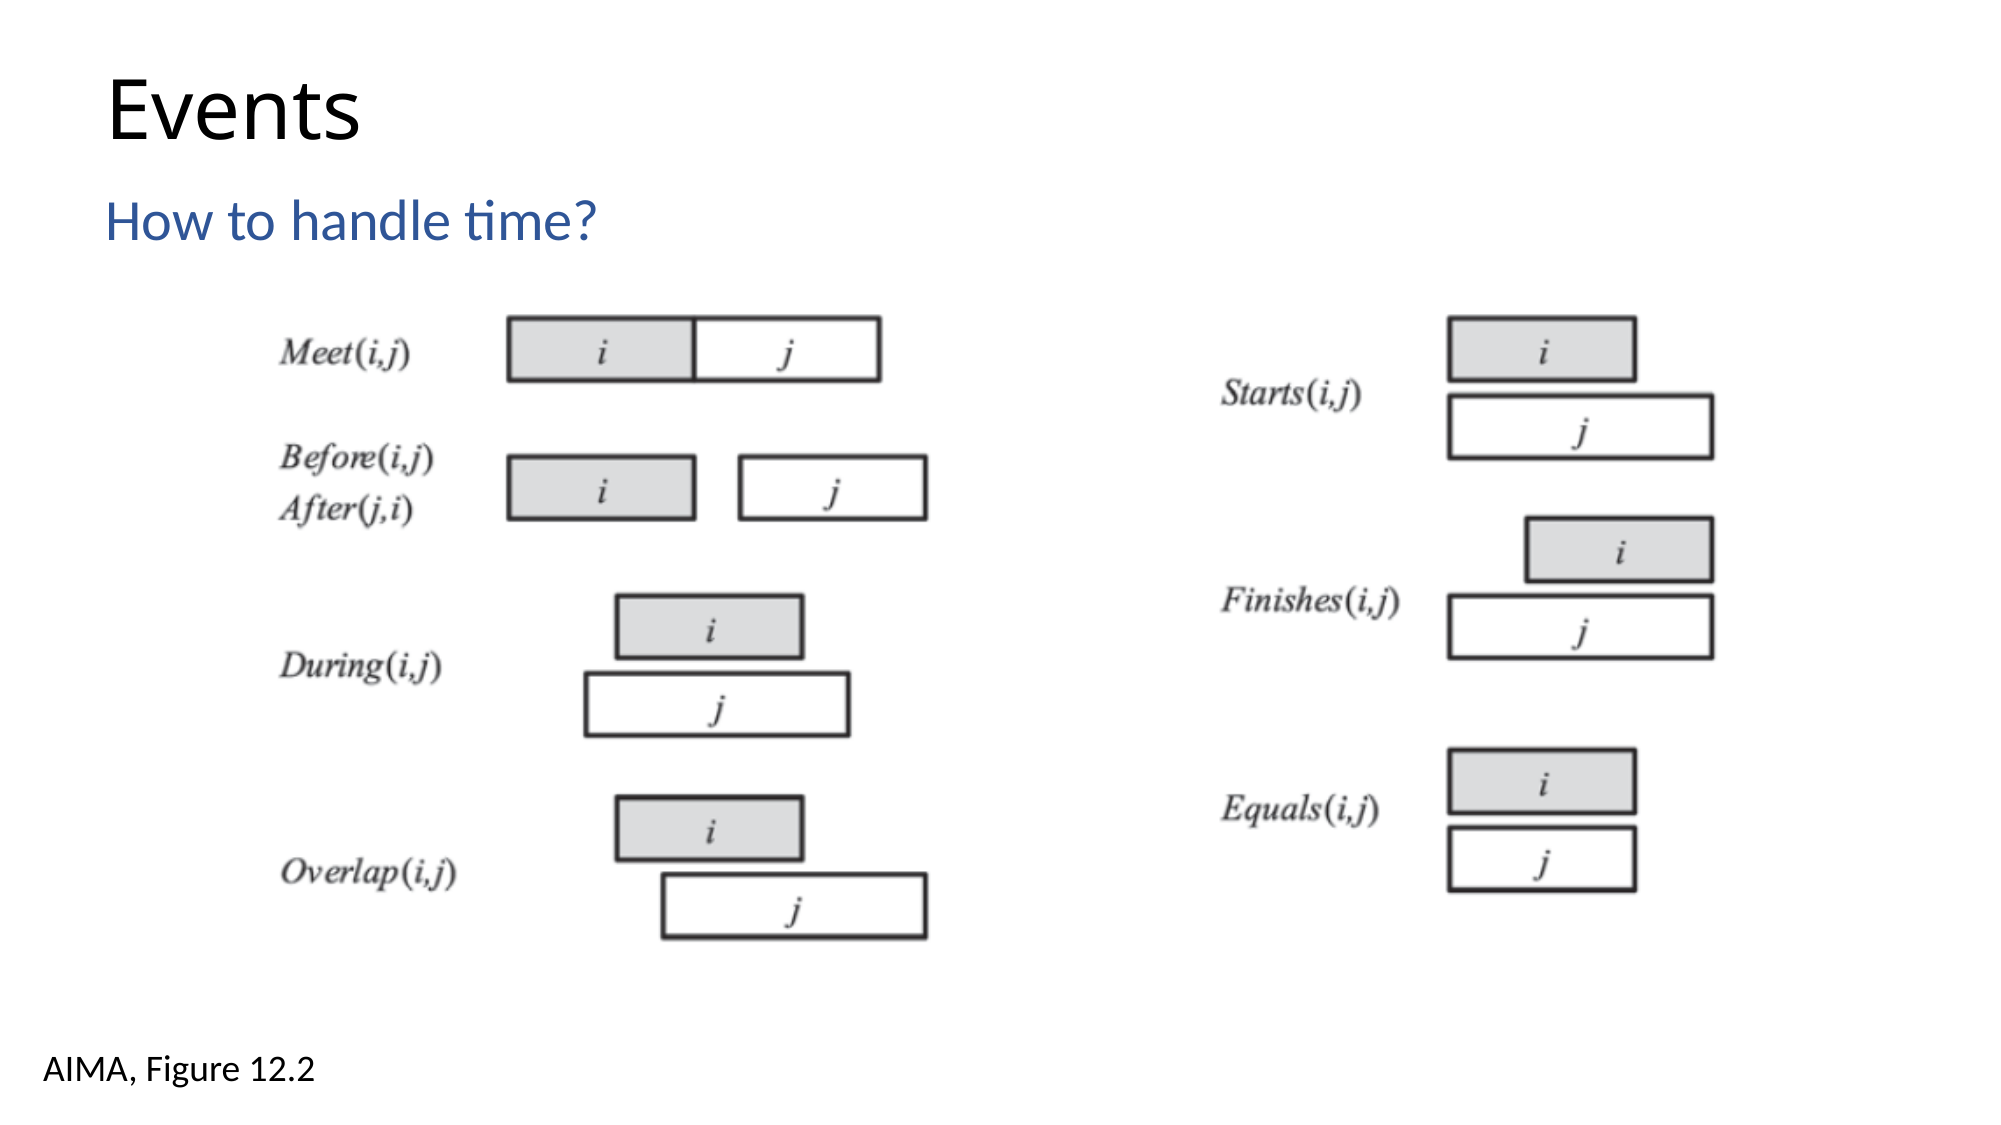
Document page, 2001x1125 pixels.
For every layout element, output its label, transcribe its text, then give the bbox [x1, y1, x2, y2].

picture [261, 299, 1739, 958]
text_box AIMA, Figure 12.2 [28, 1036, 331, 1097]
title Events [90, 60, 1816, 164]
list How to handle time? [90, 182, 1816, 518]
